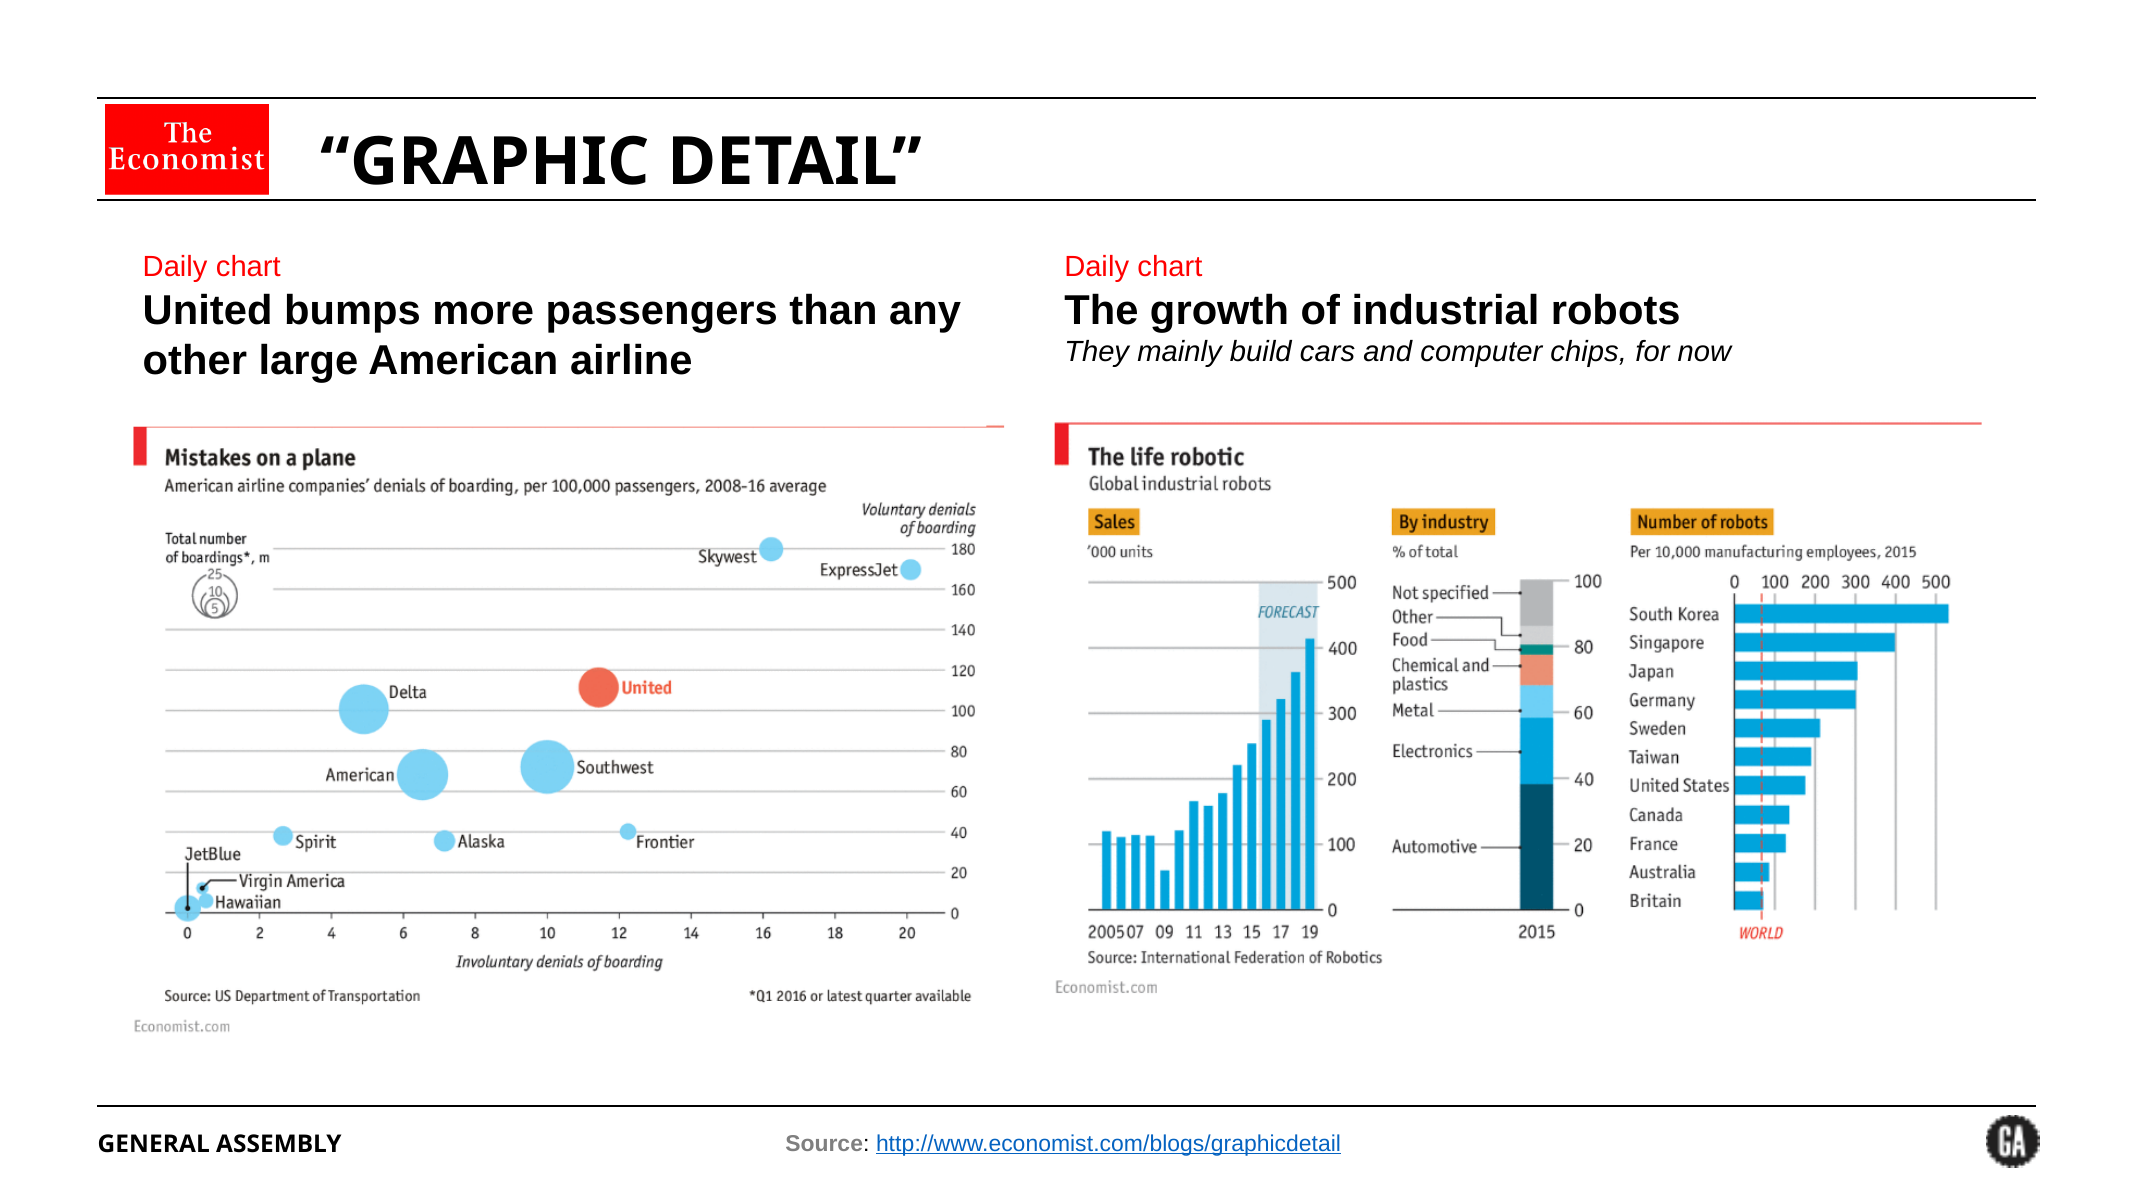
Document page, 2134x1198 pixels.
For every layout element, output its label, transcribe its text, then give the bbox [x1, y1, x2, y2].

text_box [1049, 239, 1992, 1047]
picture [1986, 1115, 2040, 1168]
title “GRAPHIC DETAIL” [81, 99, 2034, 217]
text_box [127, 239, 1015, 1102]
picture [105, 104, 269, 196]
text_box Source: http://www.economist.com/blogs/graphicdetail [744, 1121, 1389, 1164]
